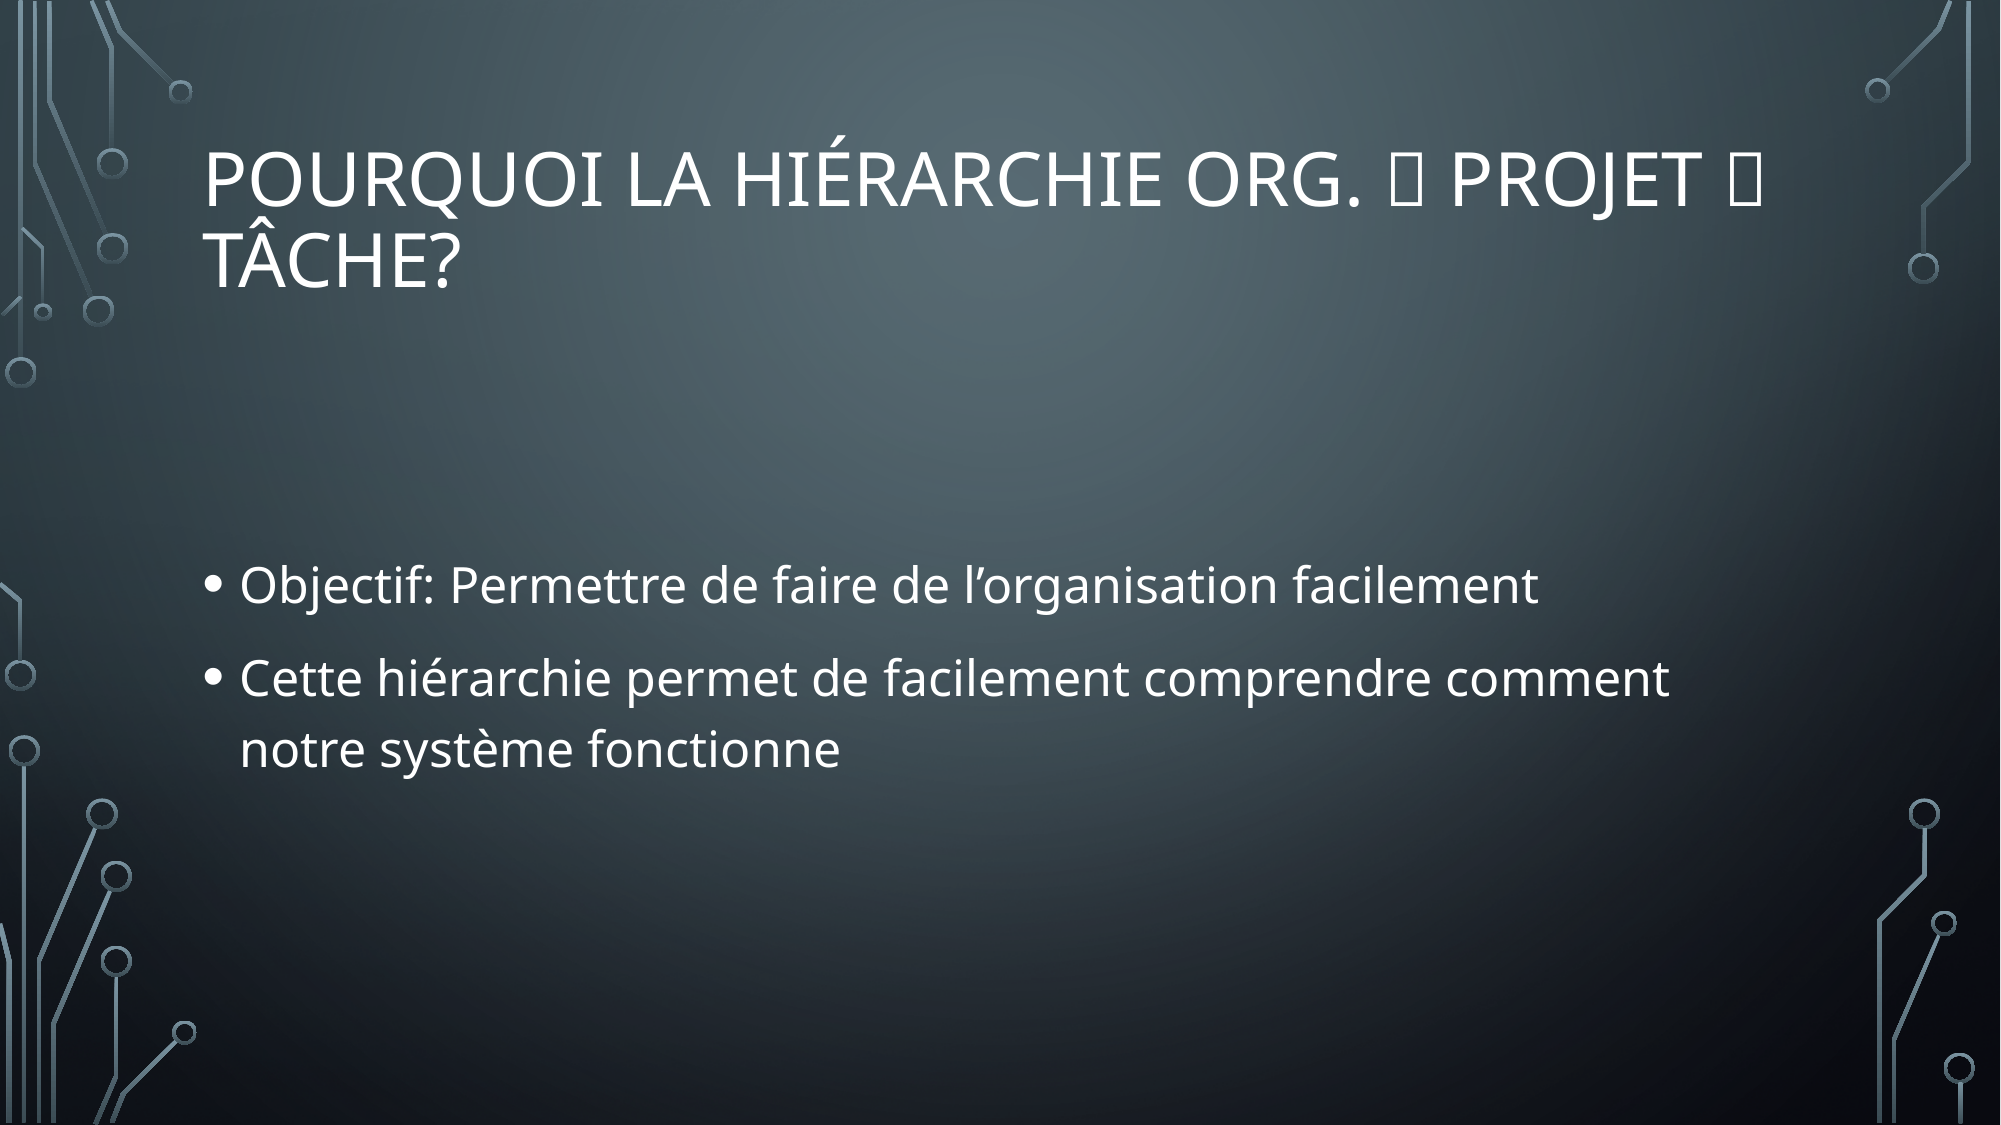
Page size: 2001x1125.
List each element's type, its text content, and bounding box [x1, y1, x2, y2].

title Pourquoi la hiérarchie Org.  Projet  Tâche? [187, 101, 1813, 344]
list Objectif: Permettre de faire de l’organisation facilement Cette hiérarchie permet de facilement comprendre comment notre système fonctionne [187, 369, 1813, 950]
